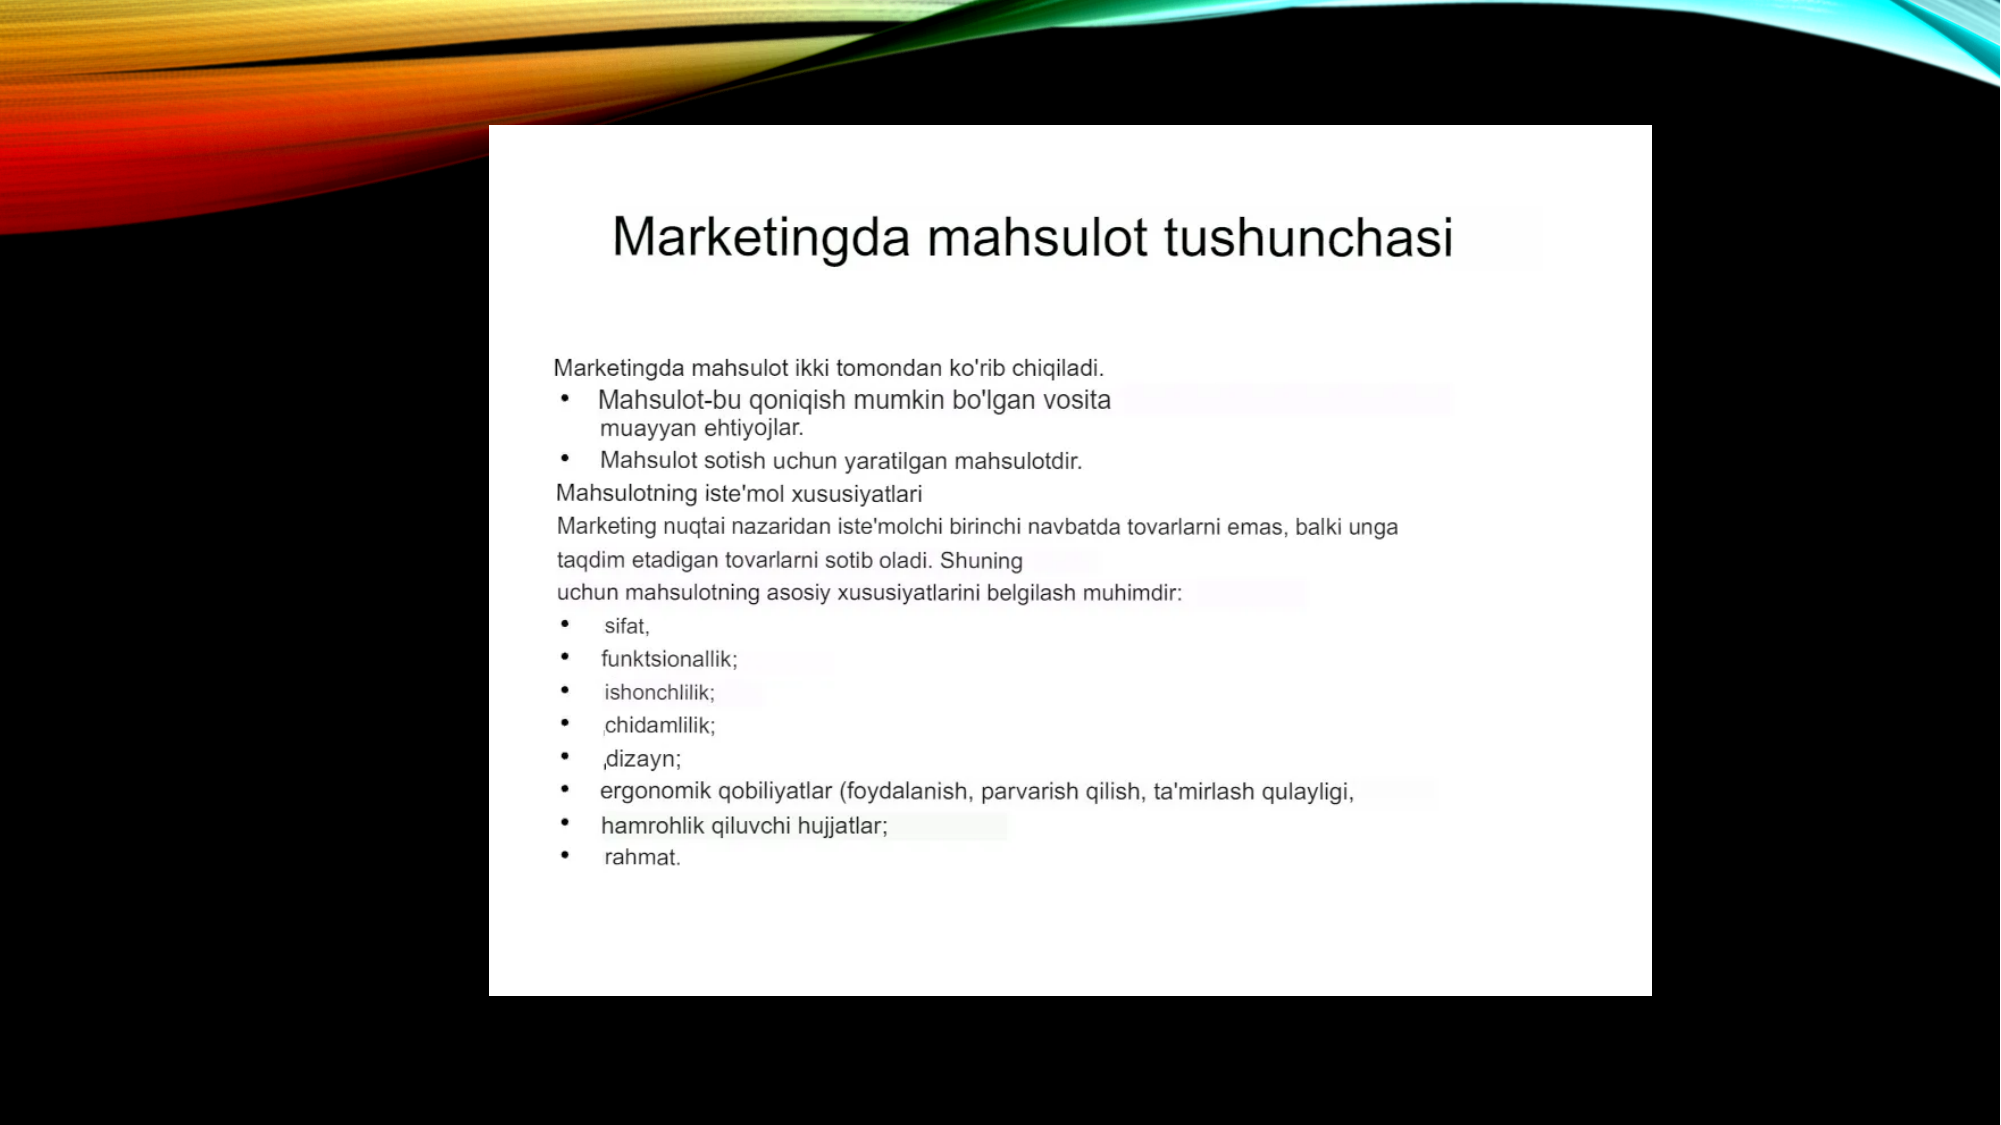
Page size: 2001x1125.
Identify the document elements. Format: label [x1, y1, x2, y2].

picture [0, 0, 2000, 996]
